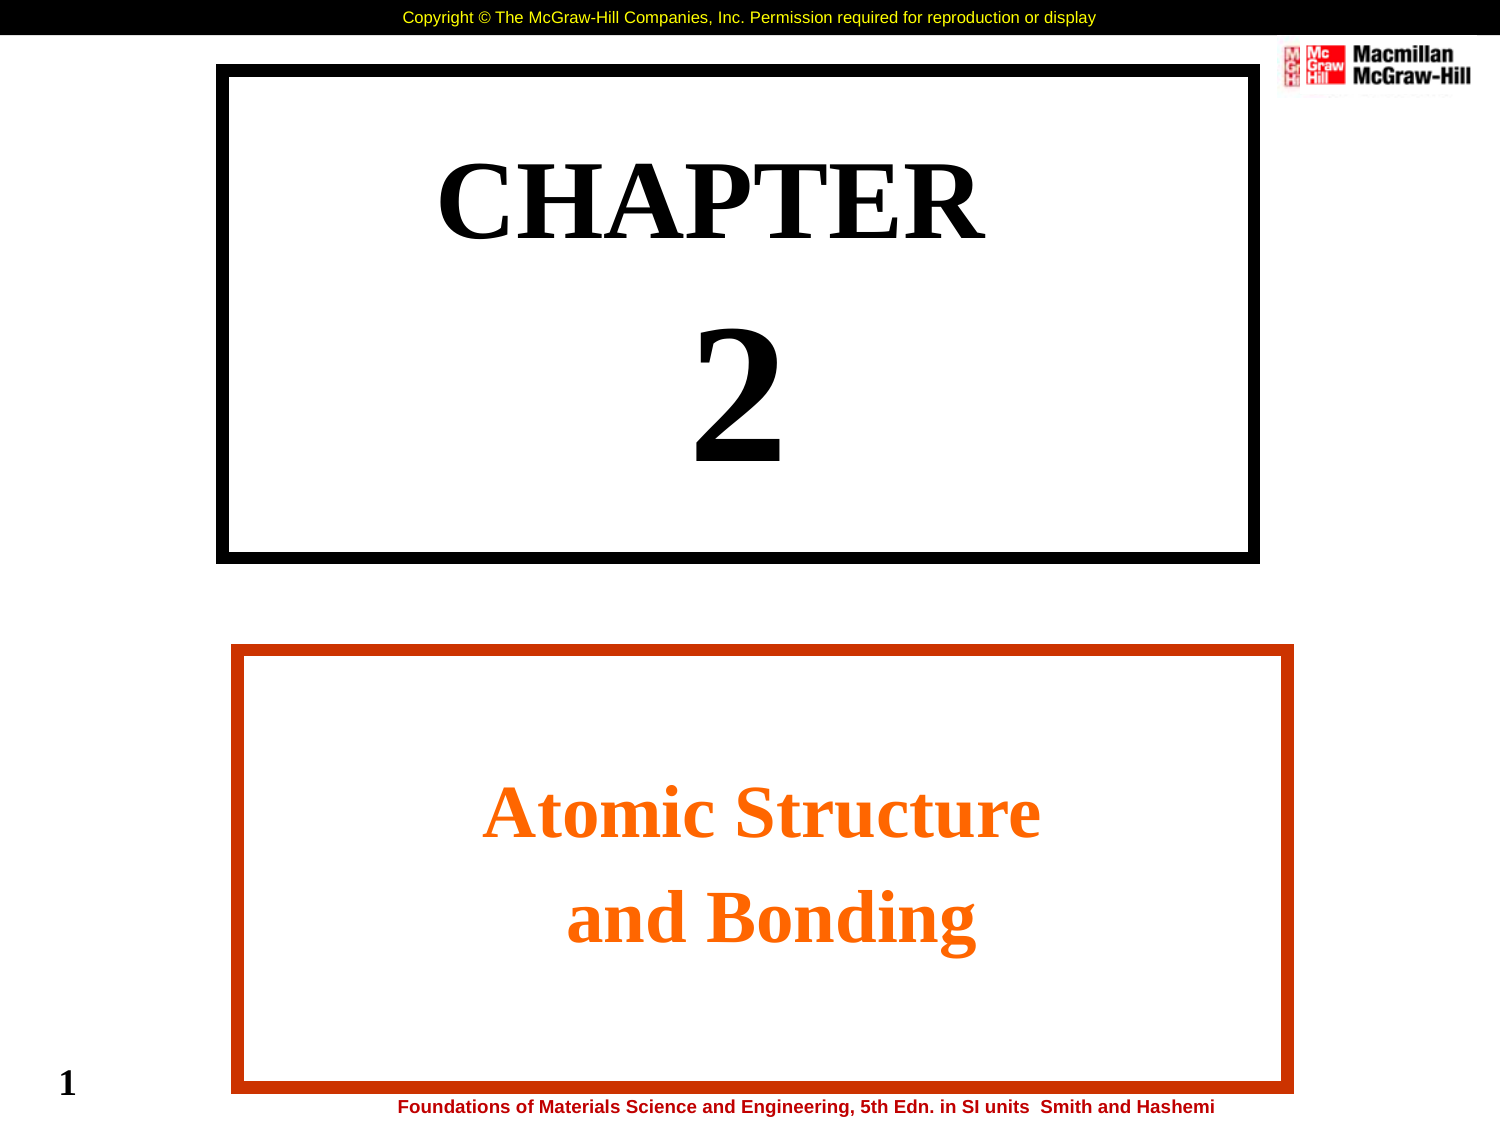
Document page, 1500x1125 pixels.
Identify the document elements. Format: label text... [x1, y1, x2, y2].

slide_number 1 [0, 1049, 93, 1125]
picture [1277, 35, 1477, 98]
subtitle Atomic Structure and Bonding [237, 650, 1288, 1088]
title CHAPTER 2 [222, 70, 1255, 559]
